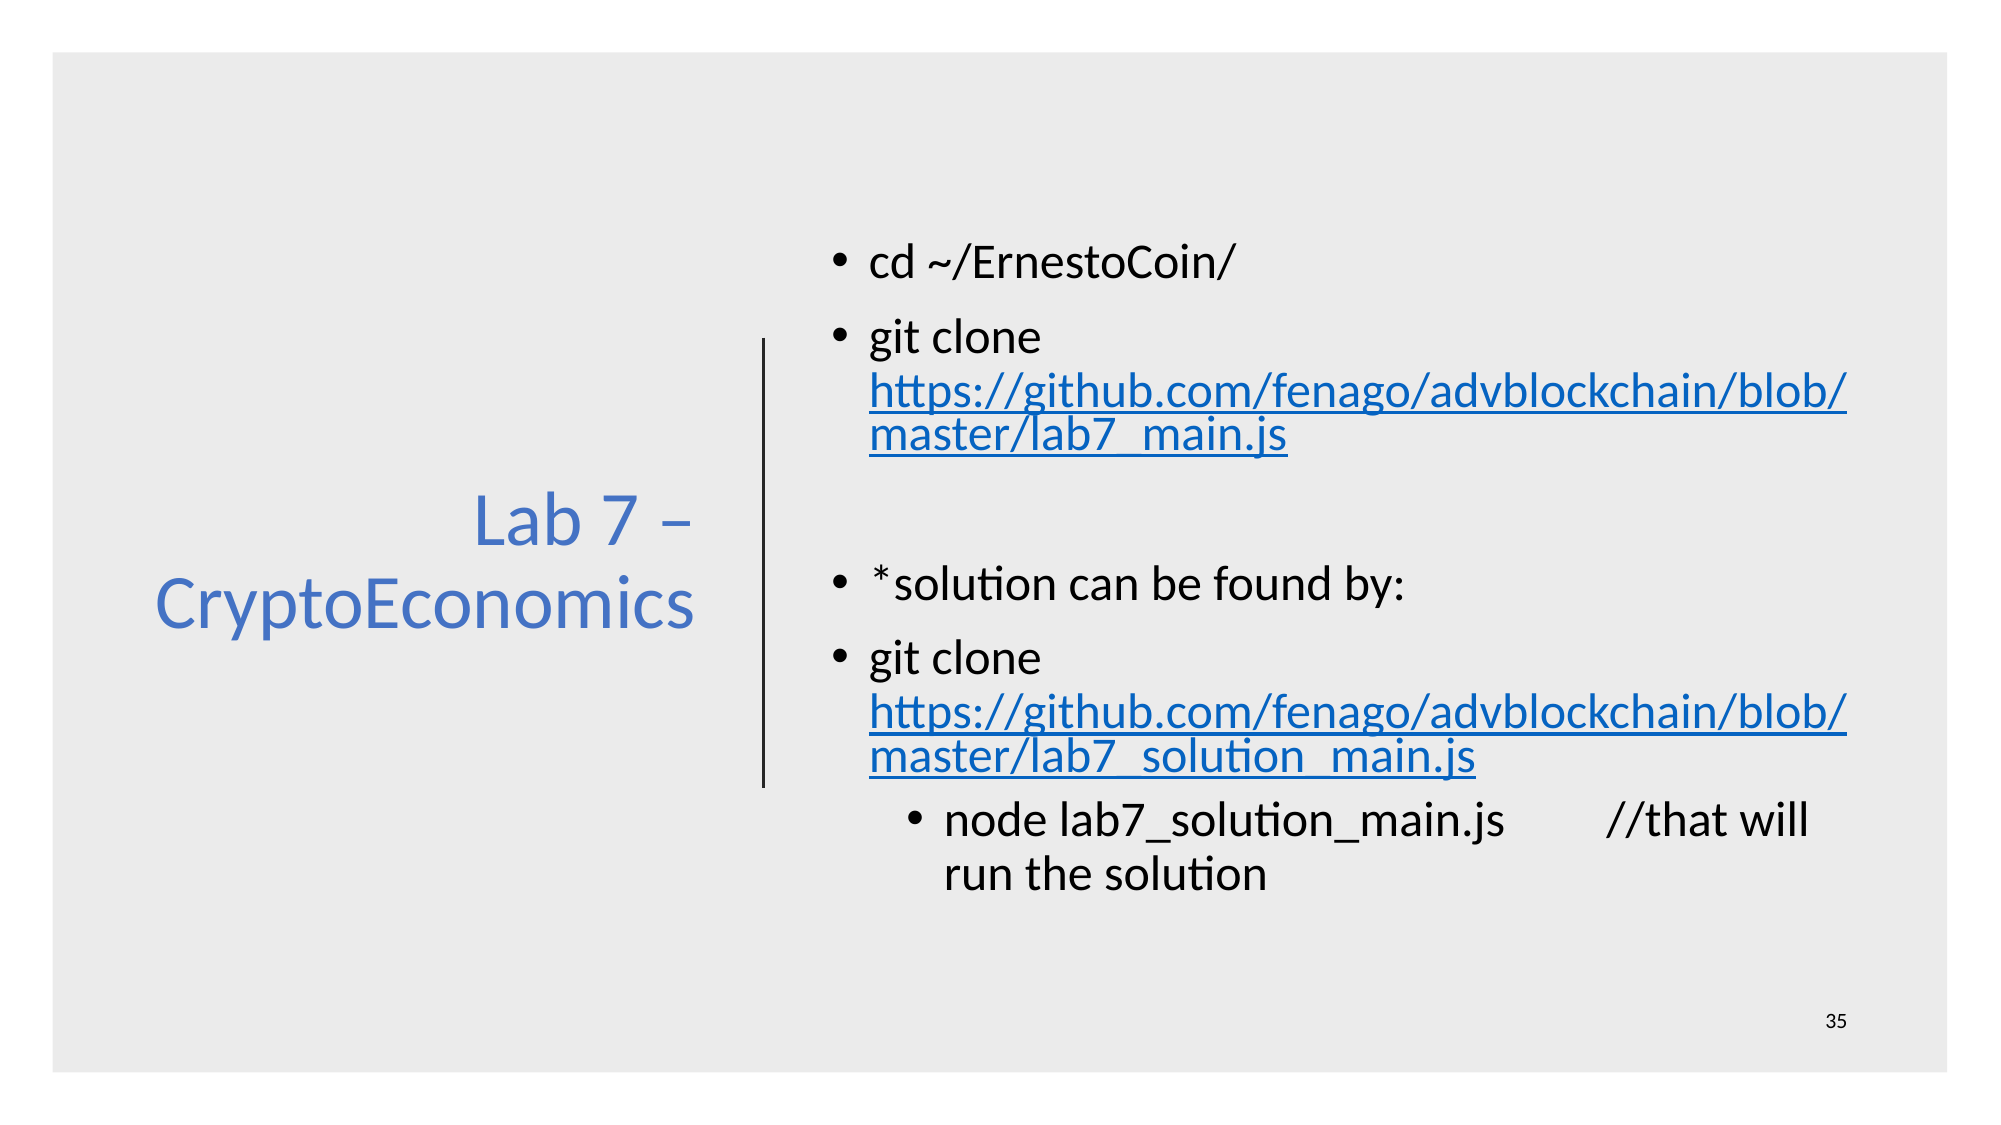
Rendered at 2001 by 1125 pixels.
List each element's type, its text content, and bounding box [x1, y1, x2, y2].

text_box [52, 52, 1948, 1073]
slide_number ‹#› [1734, 989, 1863, 1050]
title Lab 7 – CryptoEconomics [137, 158, 711, 967]
list cd ~/ErnestoCoin/ git clone https://github.com/fenago/advblockchain/blob/master/lab7_main.js *solution can be found by: git clone https://github.com/fenago/advblockchain/blob/master/lab7_solution_main.js node lab7_solution_main.js //that will run the solution [816, 158, 1863, 967]
